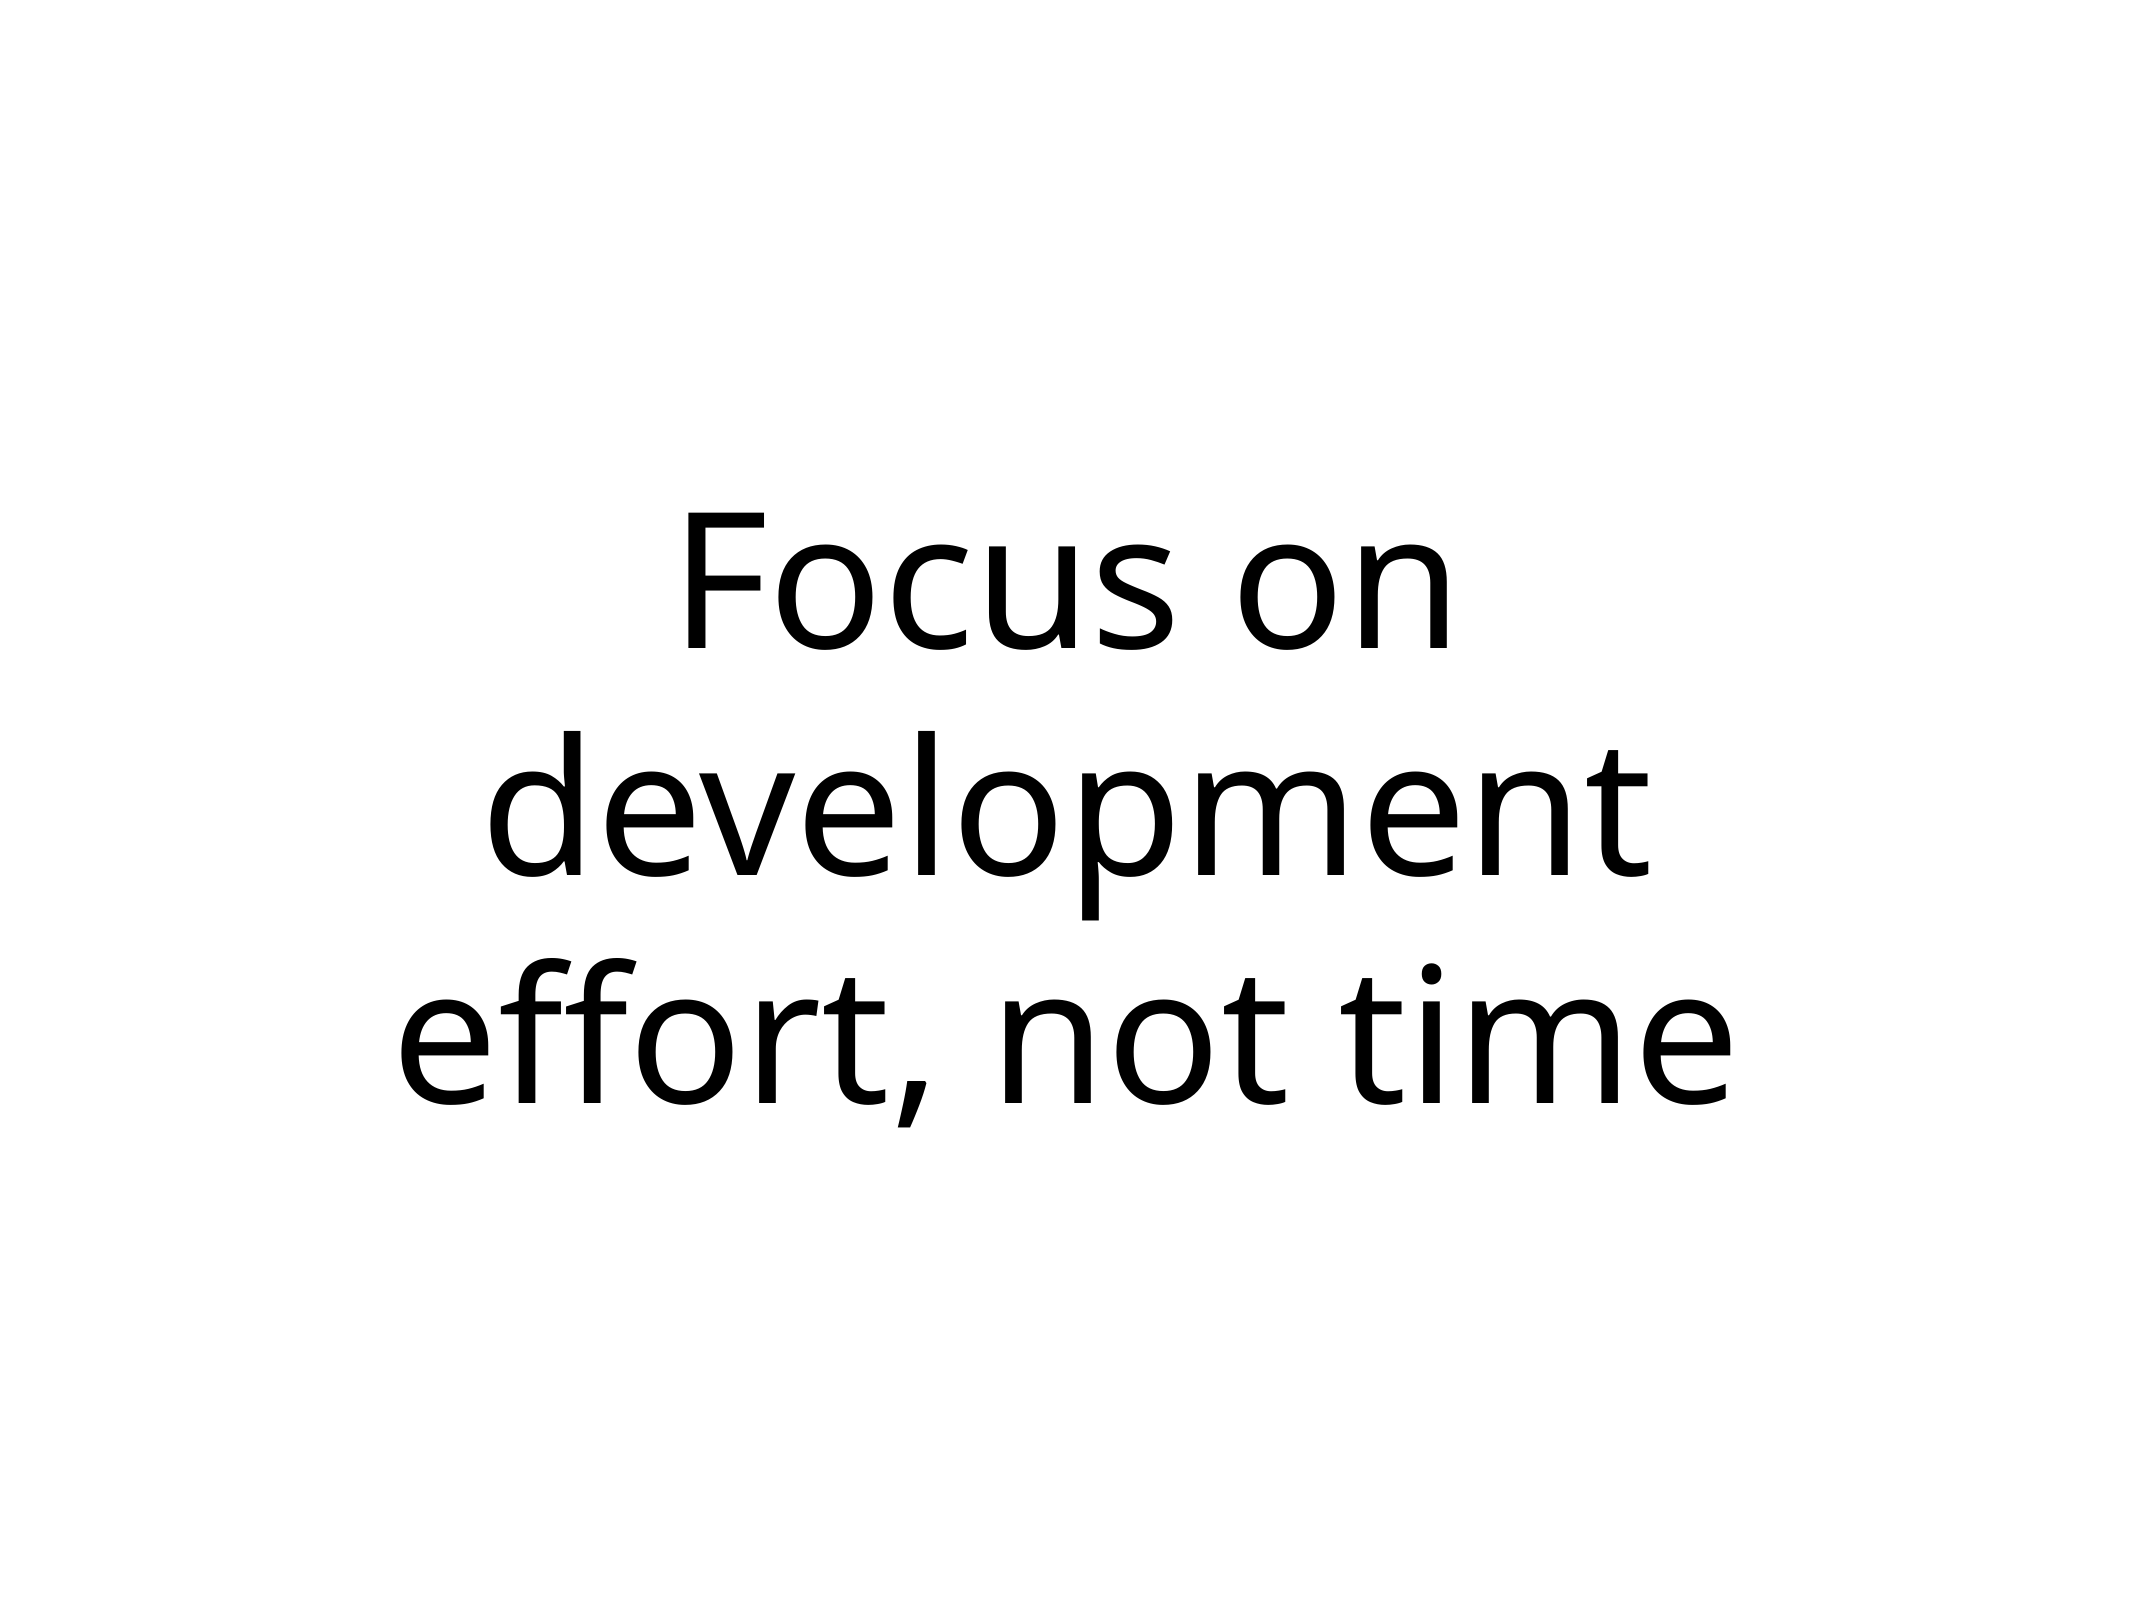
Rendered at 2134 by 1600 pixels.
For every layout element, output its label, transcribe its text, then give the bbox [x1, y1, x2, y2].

title Focus on development effort, not time [207, 387, 1926, 1213]
